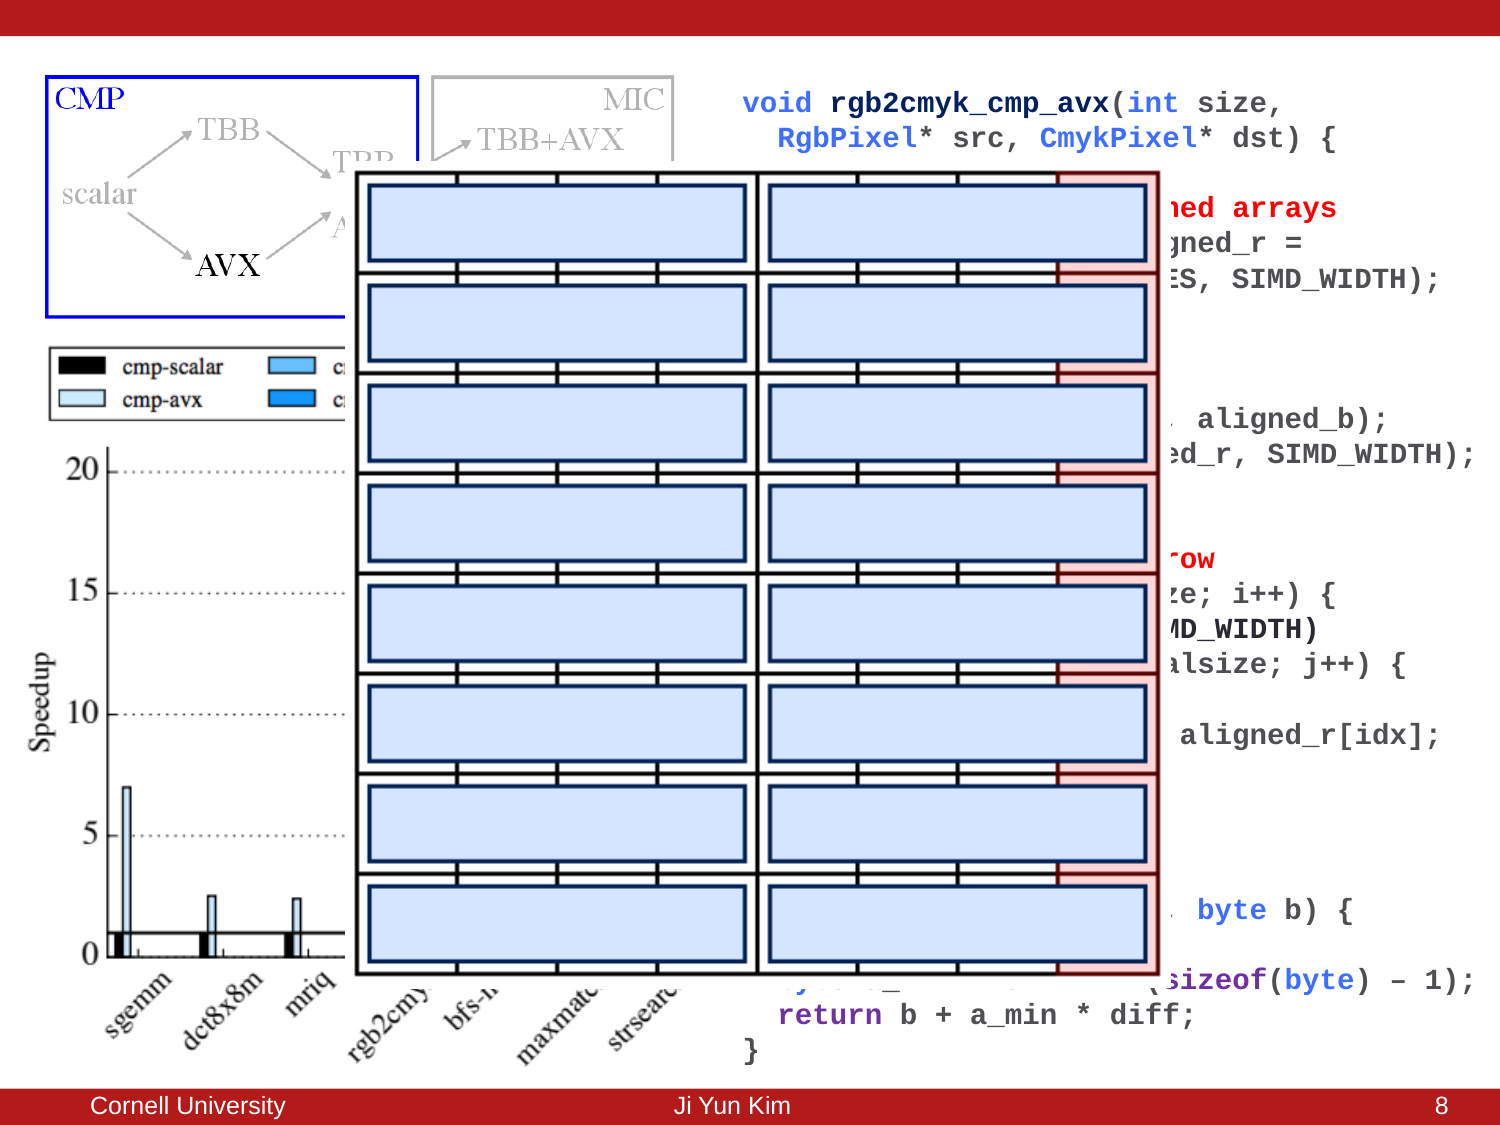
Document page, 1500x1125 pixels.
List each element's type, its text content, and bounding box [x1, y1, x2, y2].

slide_number 8 [1114, 1074, 1464, 1125]
list void rgb2cmyk_cmp_avx(int size, RgbPixel* src, CmykPixel* dst) { // Pack data into aligned arrays byte* __restrict__ aligned_r = (byte*)memalign(NBYTES, SIMD_WIDTH); ... pack_aligned(src, aligned_r, aligned_g, aligned_b); __assume_aligned(aligned_r, SIMD_WIDTH); ... // Vectorize within a row for (int i = 0; i < size; i++) { #pragma simd vlen(SIMD_WIDTH) for (int j = 0; j < alsize; j++) { ... byte tmp_c = 255 – aligned_r[idx]; ... } }} byte min_nobranch(byte a, byte b) { byte diff = a – b; byte a_min = diff >> (sizeof(byte) – 1); return b + a_min * diff; } [727, 75, 1500, 1084]
picture [14, 75, 1171, 1085]
